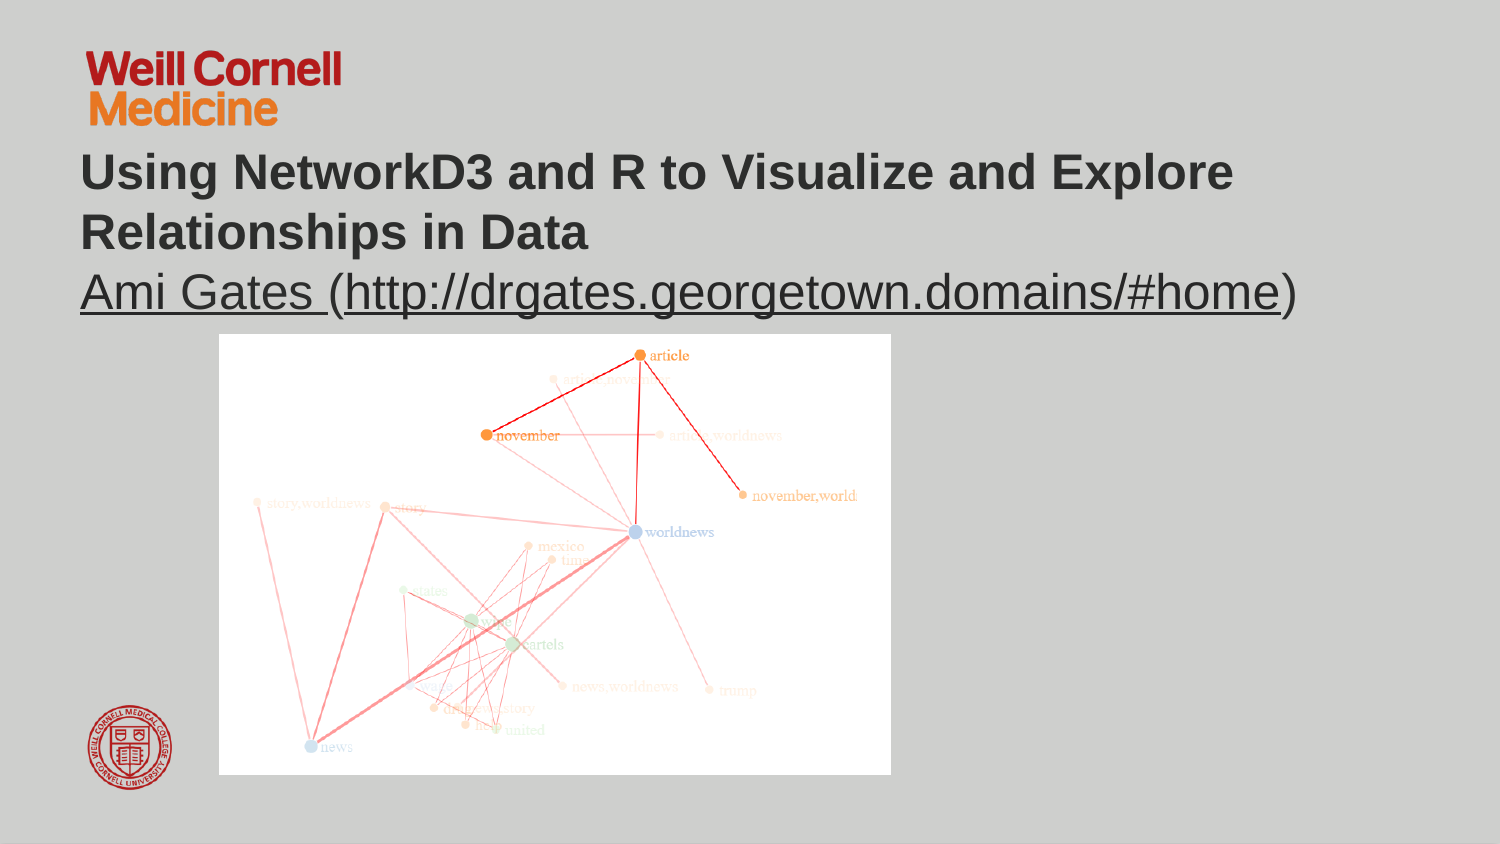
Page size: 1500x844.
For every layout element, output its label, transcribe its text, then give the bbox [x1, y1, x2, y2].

subtitle Using NetworkD3 and R to Visualize and Explore Relationships in Data Ami Gates (http://drgates.georgetown.domains/#home) [80, 139, 1438, 248]
picture [86, 658, 183, 796]
picture [52, 17, 374, 159]
picture [219, 334, 891, 776]
